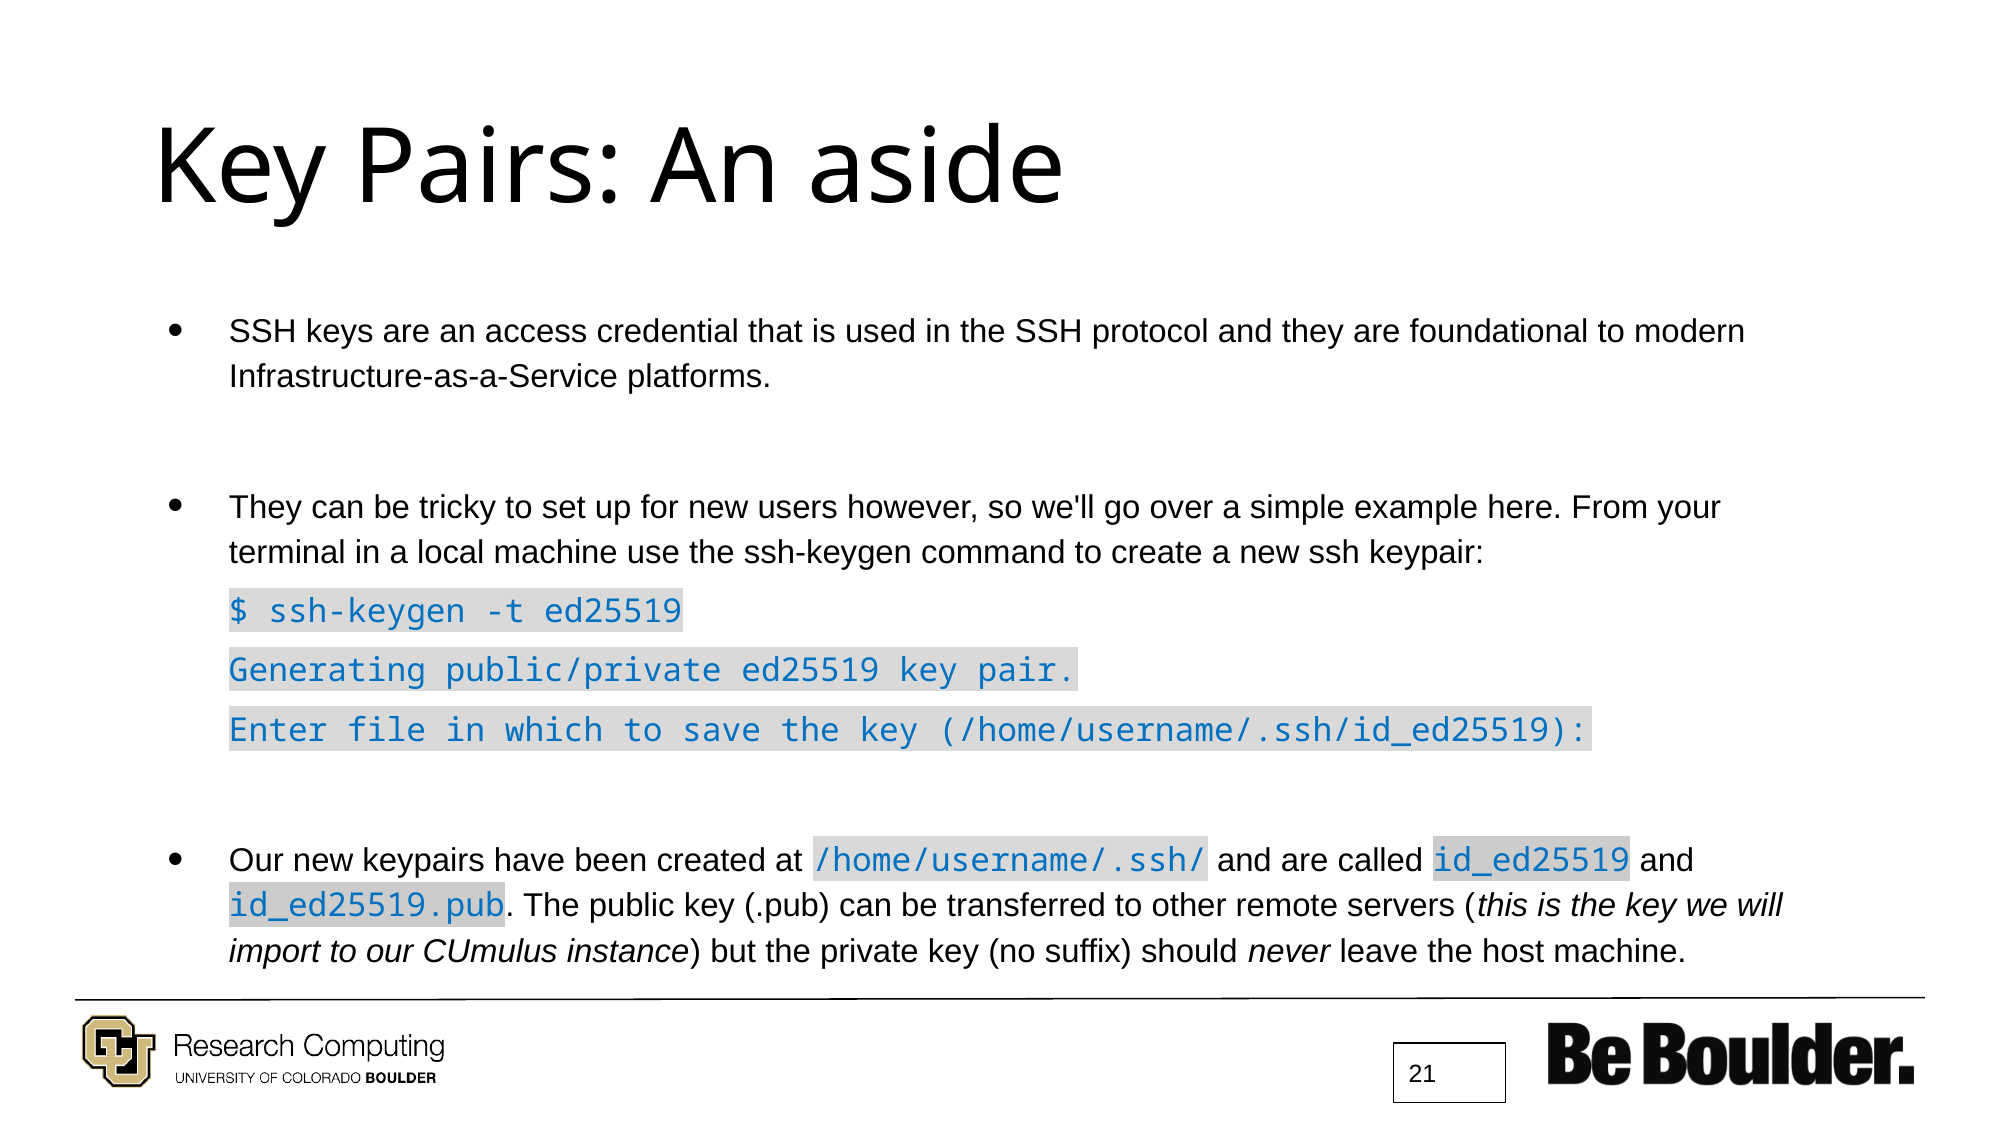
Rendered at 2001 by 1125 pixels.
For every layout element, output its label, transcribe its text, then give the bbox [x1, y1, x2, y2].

picture [1524, 1015, 1938, 1088]
picture [81, 1015, 444, 1088]
list SSH keys are an access credential that is used in the SSH protocol and they are foundational to modern Infrastructure-as-a-Service platforms. They can be tricky to set up for new users however, so we'll go over a simple example here. From your terminal in a local machine use the ssh-keygen command to create a new ssh keypair: $ ssh-keygen -t ed25519 Generating public/private ed25519 key pair. Enter file in which to save the key (/home/username/.ssh/id_ed25519): Our new keypairs have been created at /home/username/.ssh/ and are called id_ed25519 and id_ed25519.pub. The public key (.pub) can be transferred to other remote servers (this is the key we will import to our CUmulus instance) but the private key (no suffix) should never leave the host machine. [137, 296, 1849, 979]
title Key Pairs: An aside [137, 59, 1863, 278]
slide_number ‹#› [1393, 1042, 1506, 1103]
